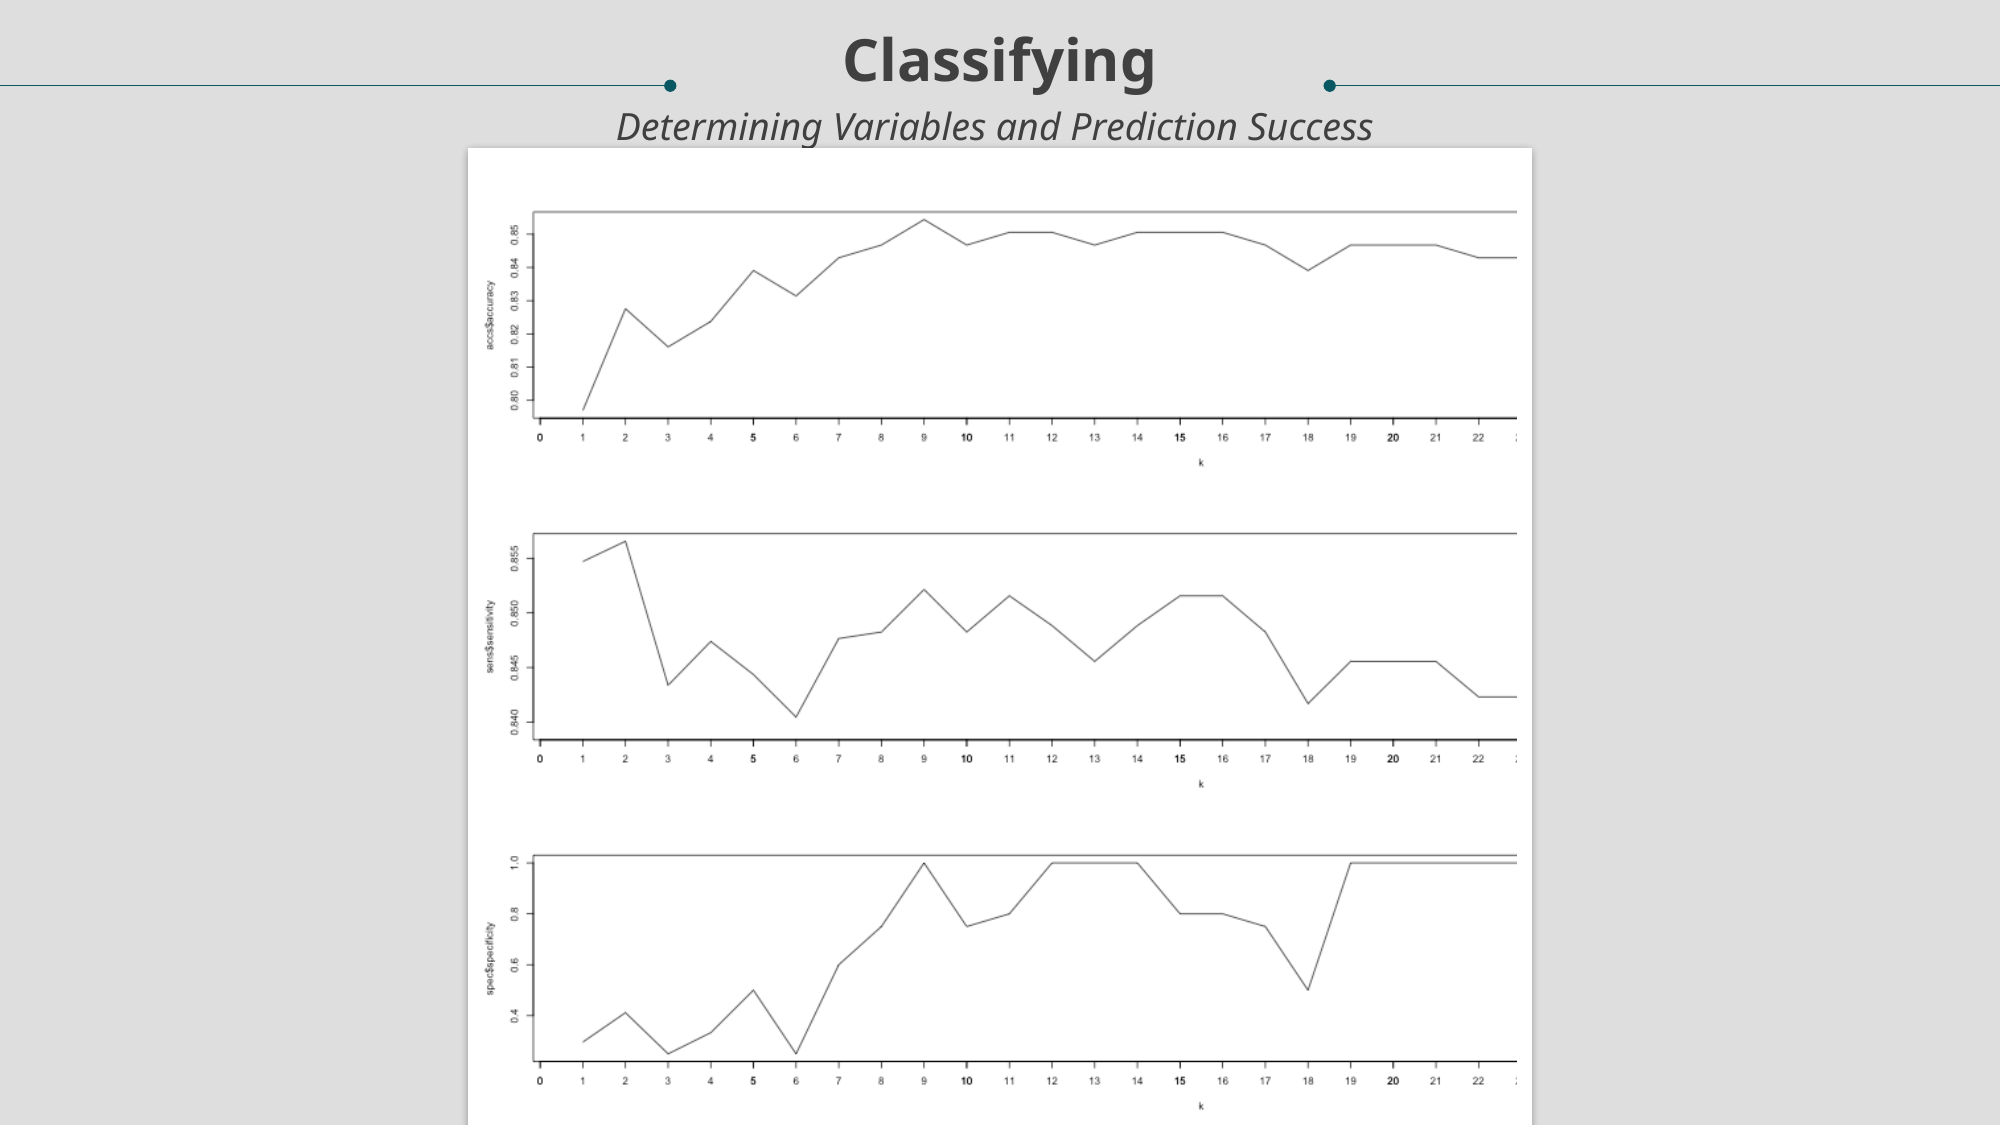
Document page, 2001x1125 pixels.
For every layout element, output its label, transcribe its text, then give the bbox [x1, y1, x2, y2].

text_box Classifying [37, 31, 1963, 95]
picture [482, 162, 1518, 1123]
text_box Determining Variables and Prediction Success [37, 108, 1963, 149]
